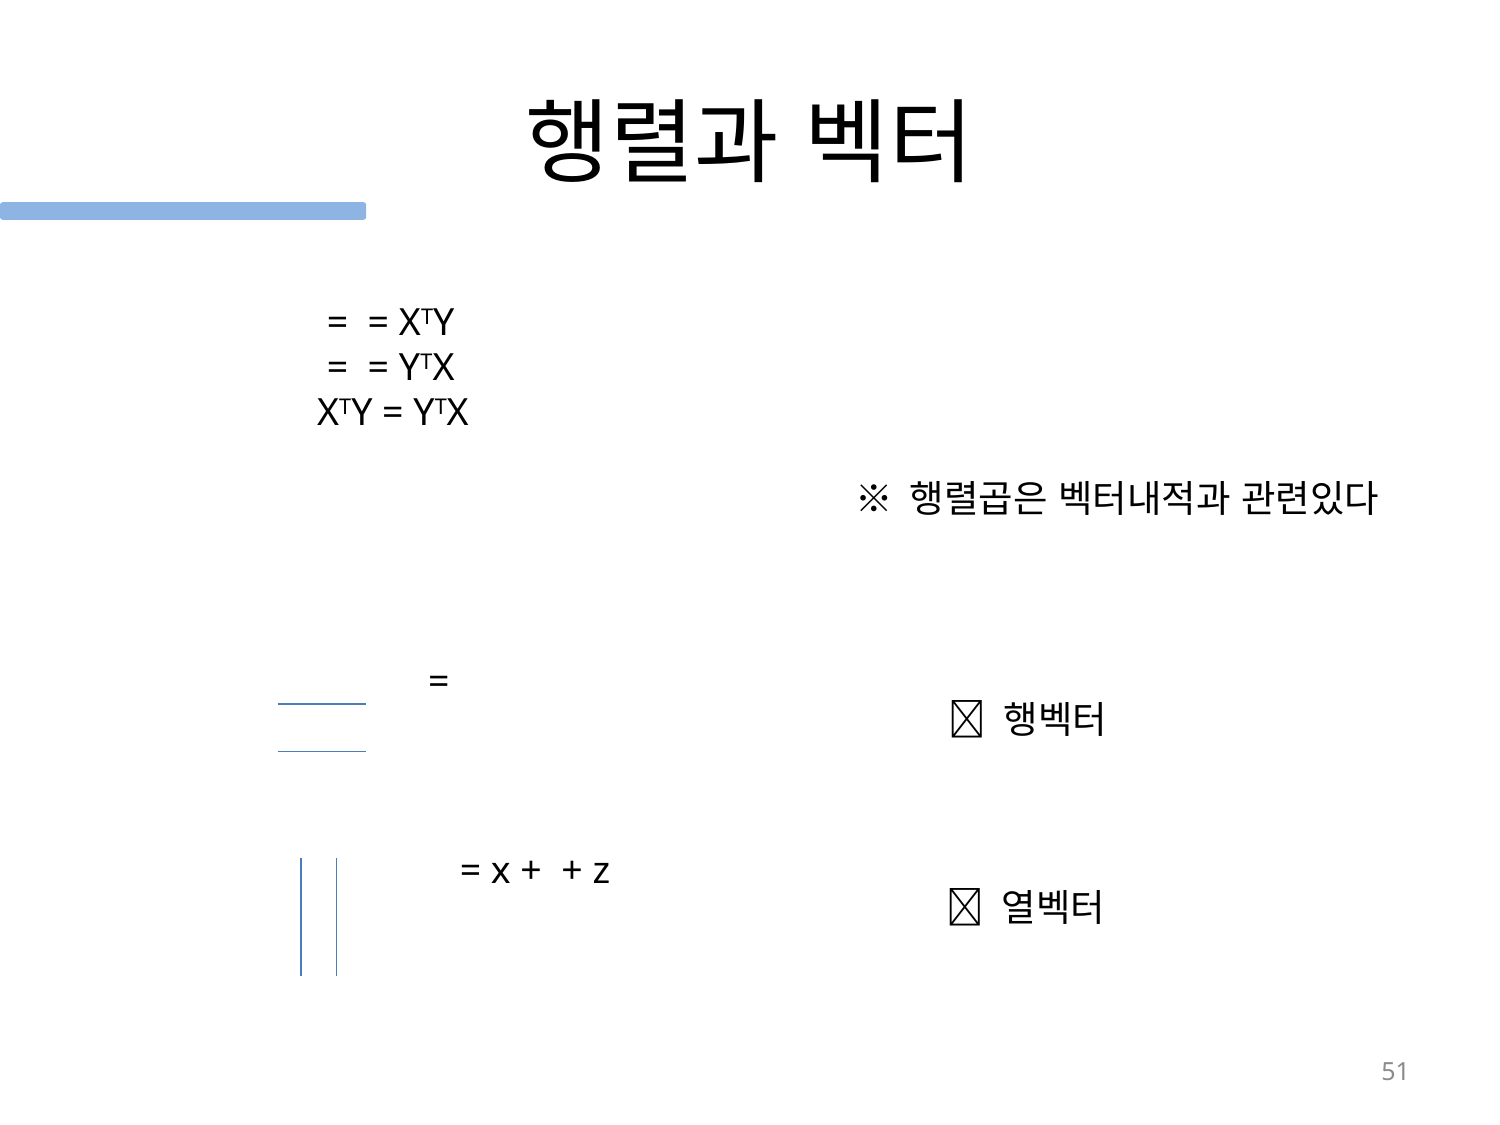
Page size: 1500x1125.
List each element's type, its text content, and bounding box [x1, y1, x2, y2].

text_box  열벡터 [931, 876, 1121, 936]
title 행렬과 벡터 [75, 45, 1425, 233]
text_box [0, 200, 369, 222]
text_box  행벡터 [934, 688, 1123, 749]
text_box ※ 행렬곱은 벡터내적과 관련있다 [840, 467, 1395, 528]
slide_number 51 [1074, 1042, 1425, 1103]
